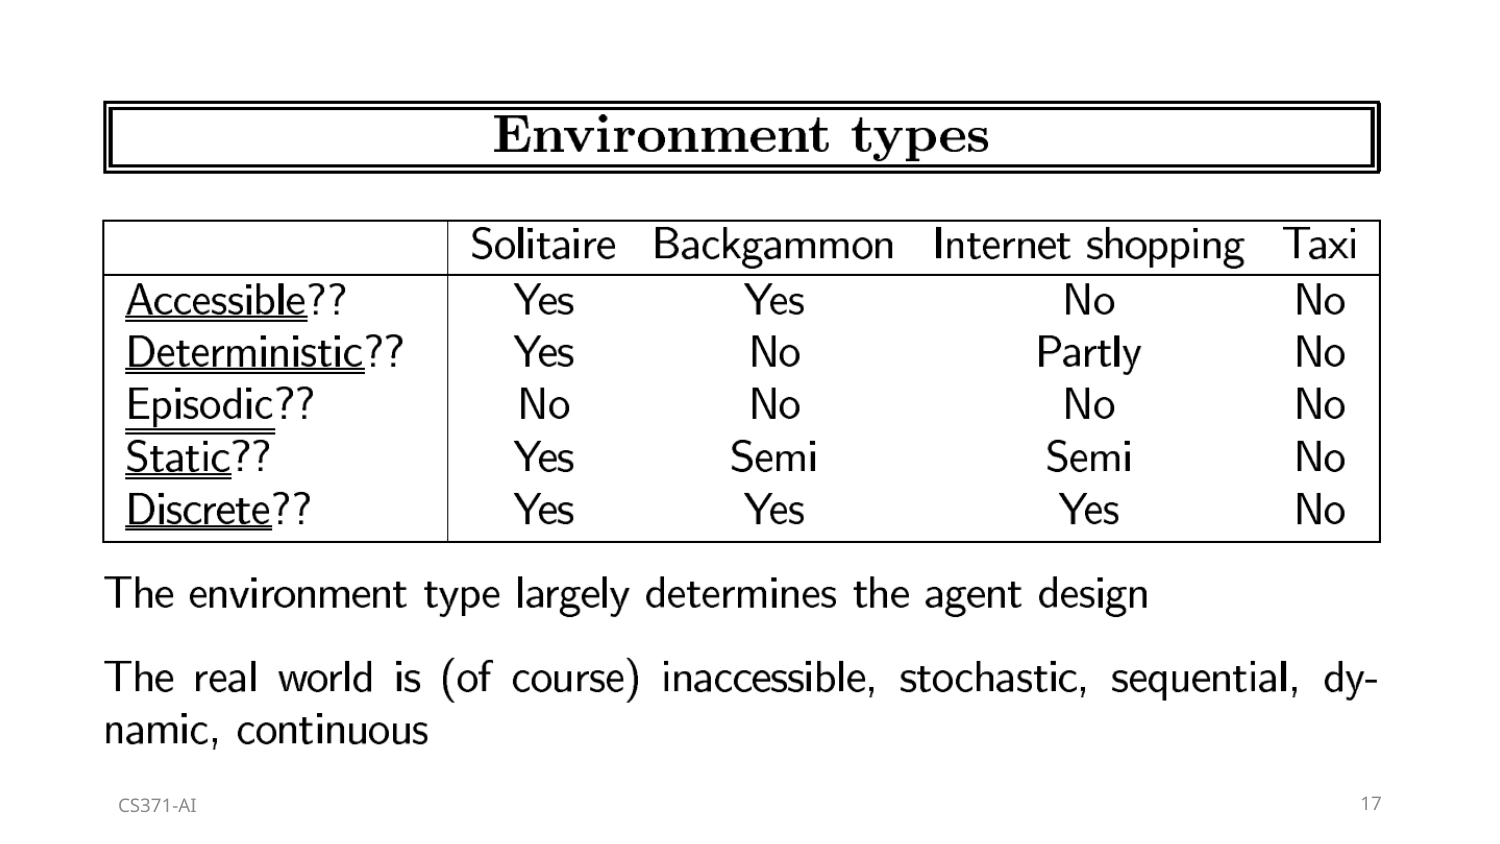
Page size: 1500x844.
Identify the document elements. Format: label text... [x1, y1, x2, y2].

picture [45, 59, 1455, 784]
slide_number CS371-AI [103, 784, 441, 827]
slide_number 17 [1059, 784, 1397, 827]
